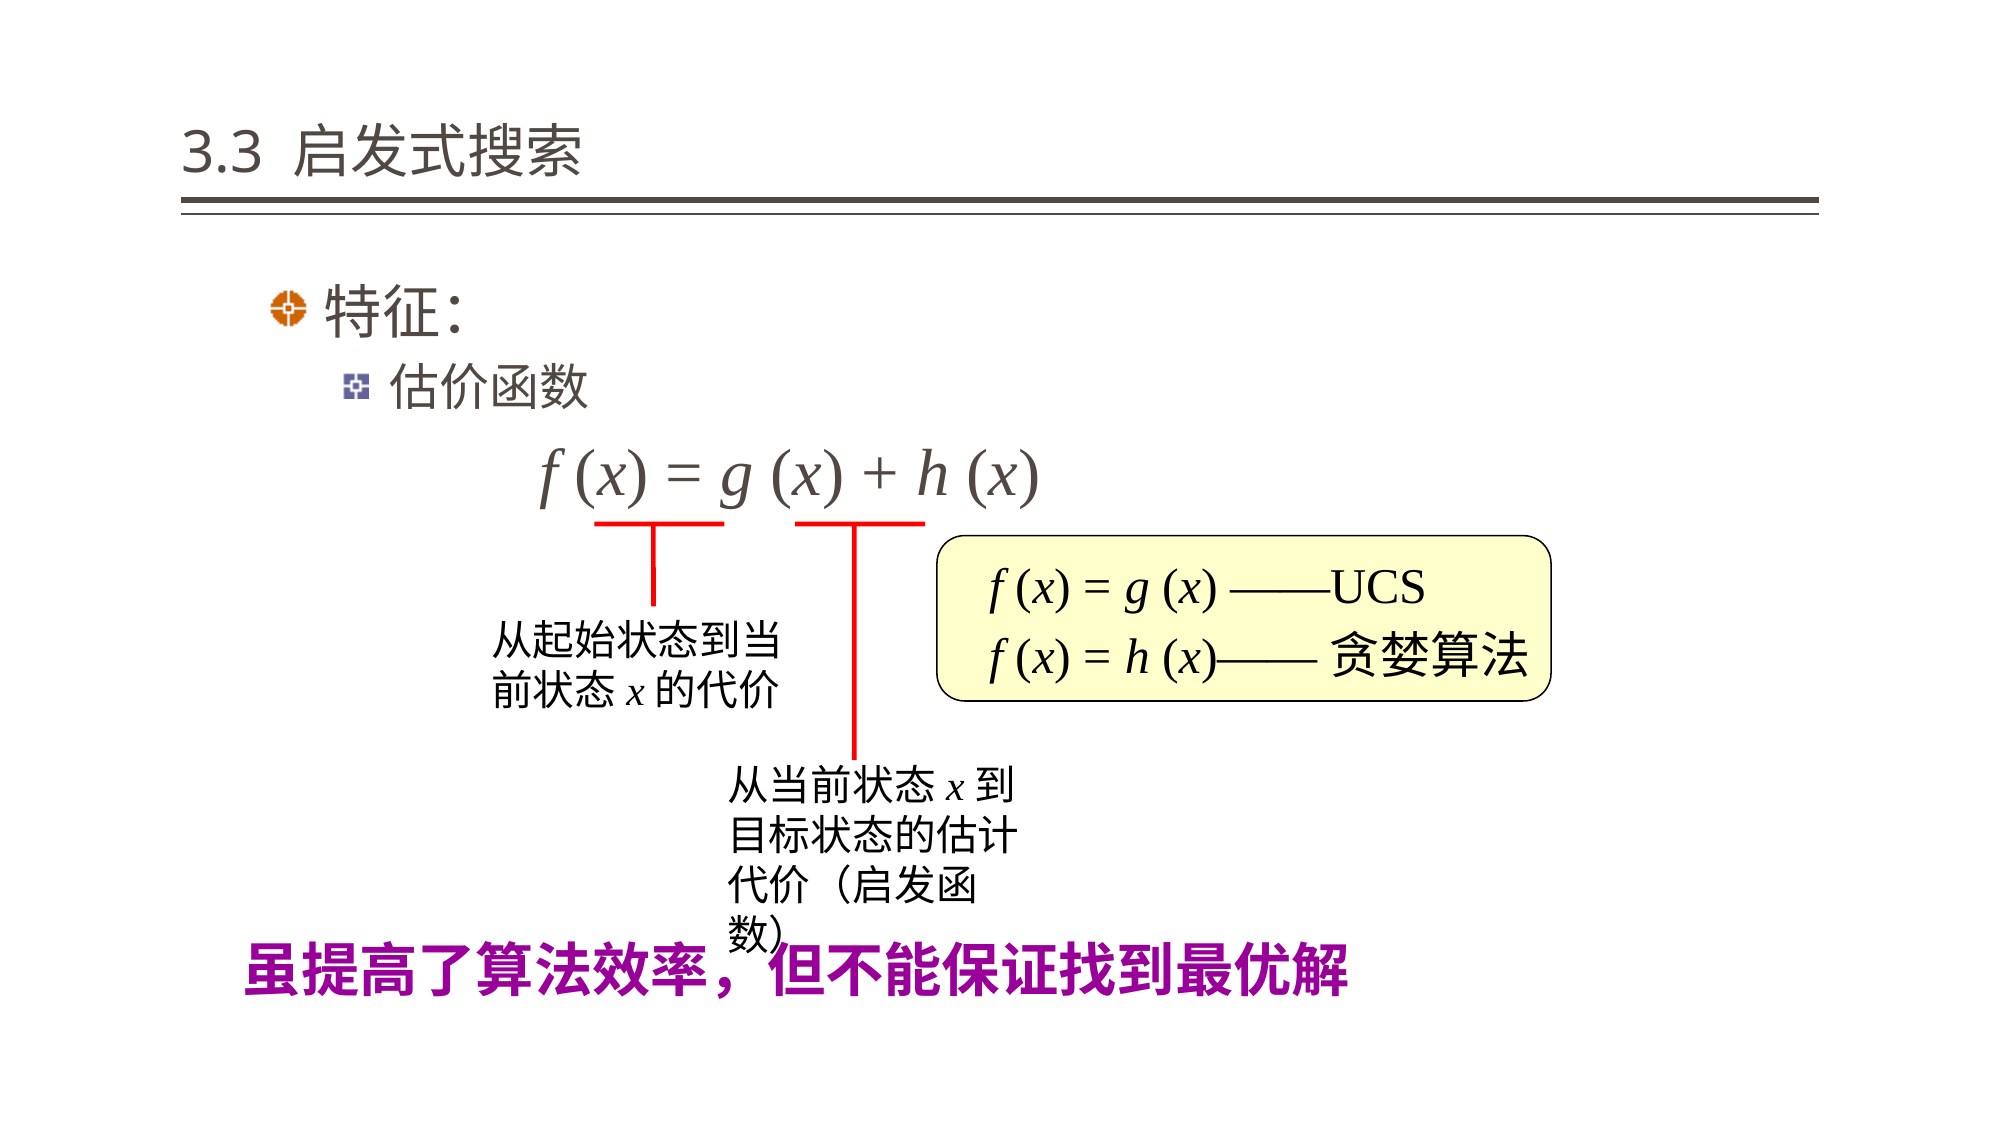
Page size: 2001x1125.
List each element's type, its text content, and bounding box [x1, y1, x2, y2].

picture [267, 289, 309, 331]
text_box 特征： 估价函数 f (x) = g (x) + h (x) [252, 267, 1528, 619]
text_box 从当前状态x到目标状态的估计代价（启发函数） [712, 751, 1067, 925]
text_box 从起始状态到当前状态x的代价 [476, 606, 807, 722]
text_box 虽提高了算法效率，但不能保证找到最优解 [228, 925, 1504, 1009]
text_box f (x) = g (x) ——UCS f (x) = h (x)——贪婪算法 [936, 535, 1552, 701]
title 3.3 启发式搜索 [181, 12, 1819, 193]
picture [342, 372, 369, 399]
